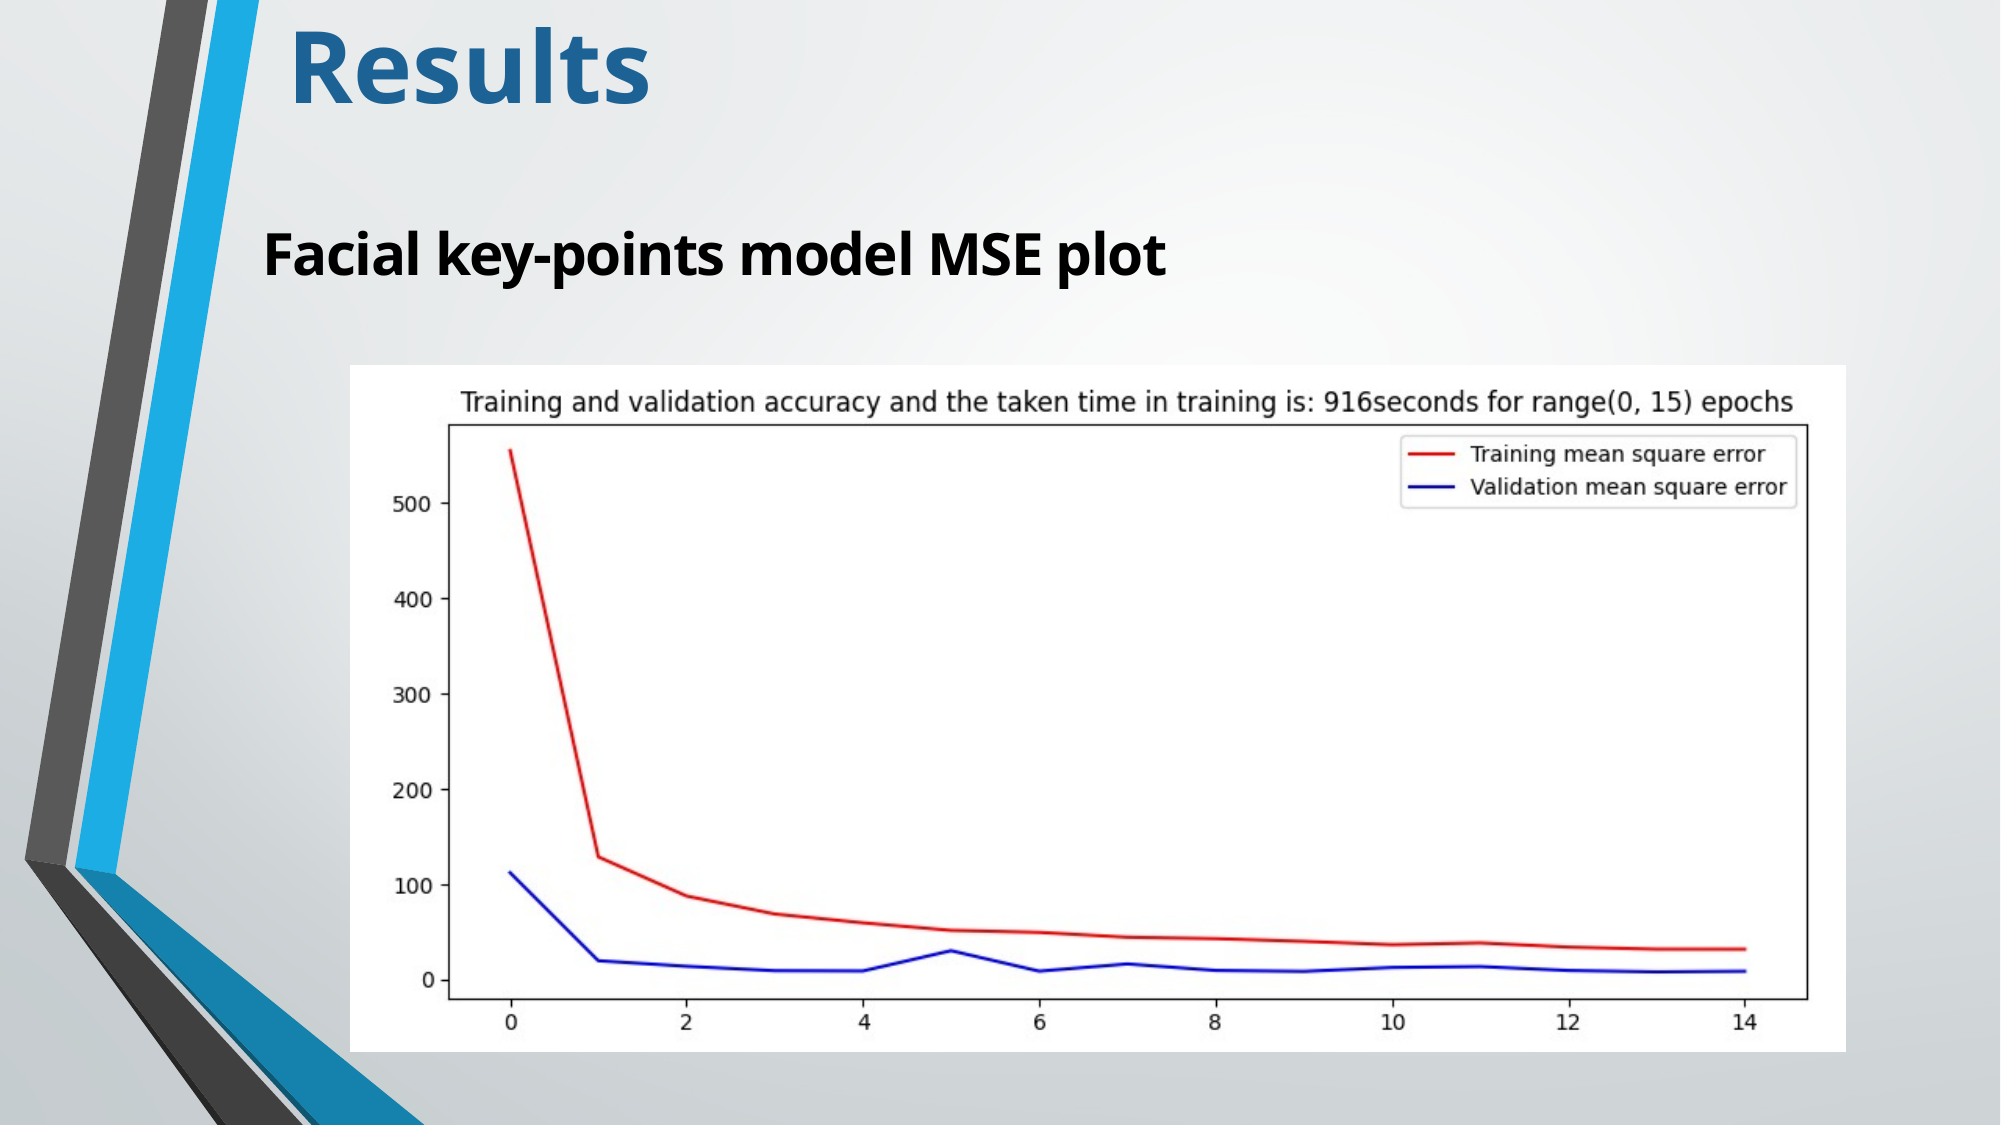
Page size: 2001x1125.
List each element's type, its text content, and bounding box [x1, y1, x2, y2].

picture [350, 365, 1847, 1052]
text_box Facial key-points model MSE plot [247, 217, 1617, 296]
text_box Results [247, 0, 1846, 148]
